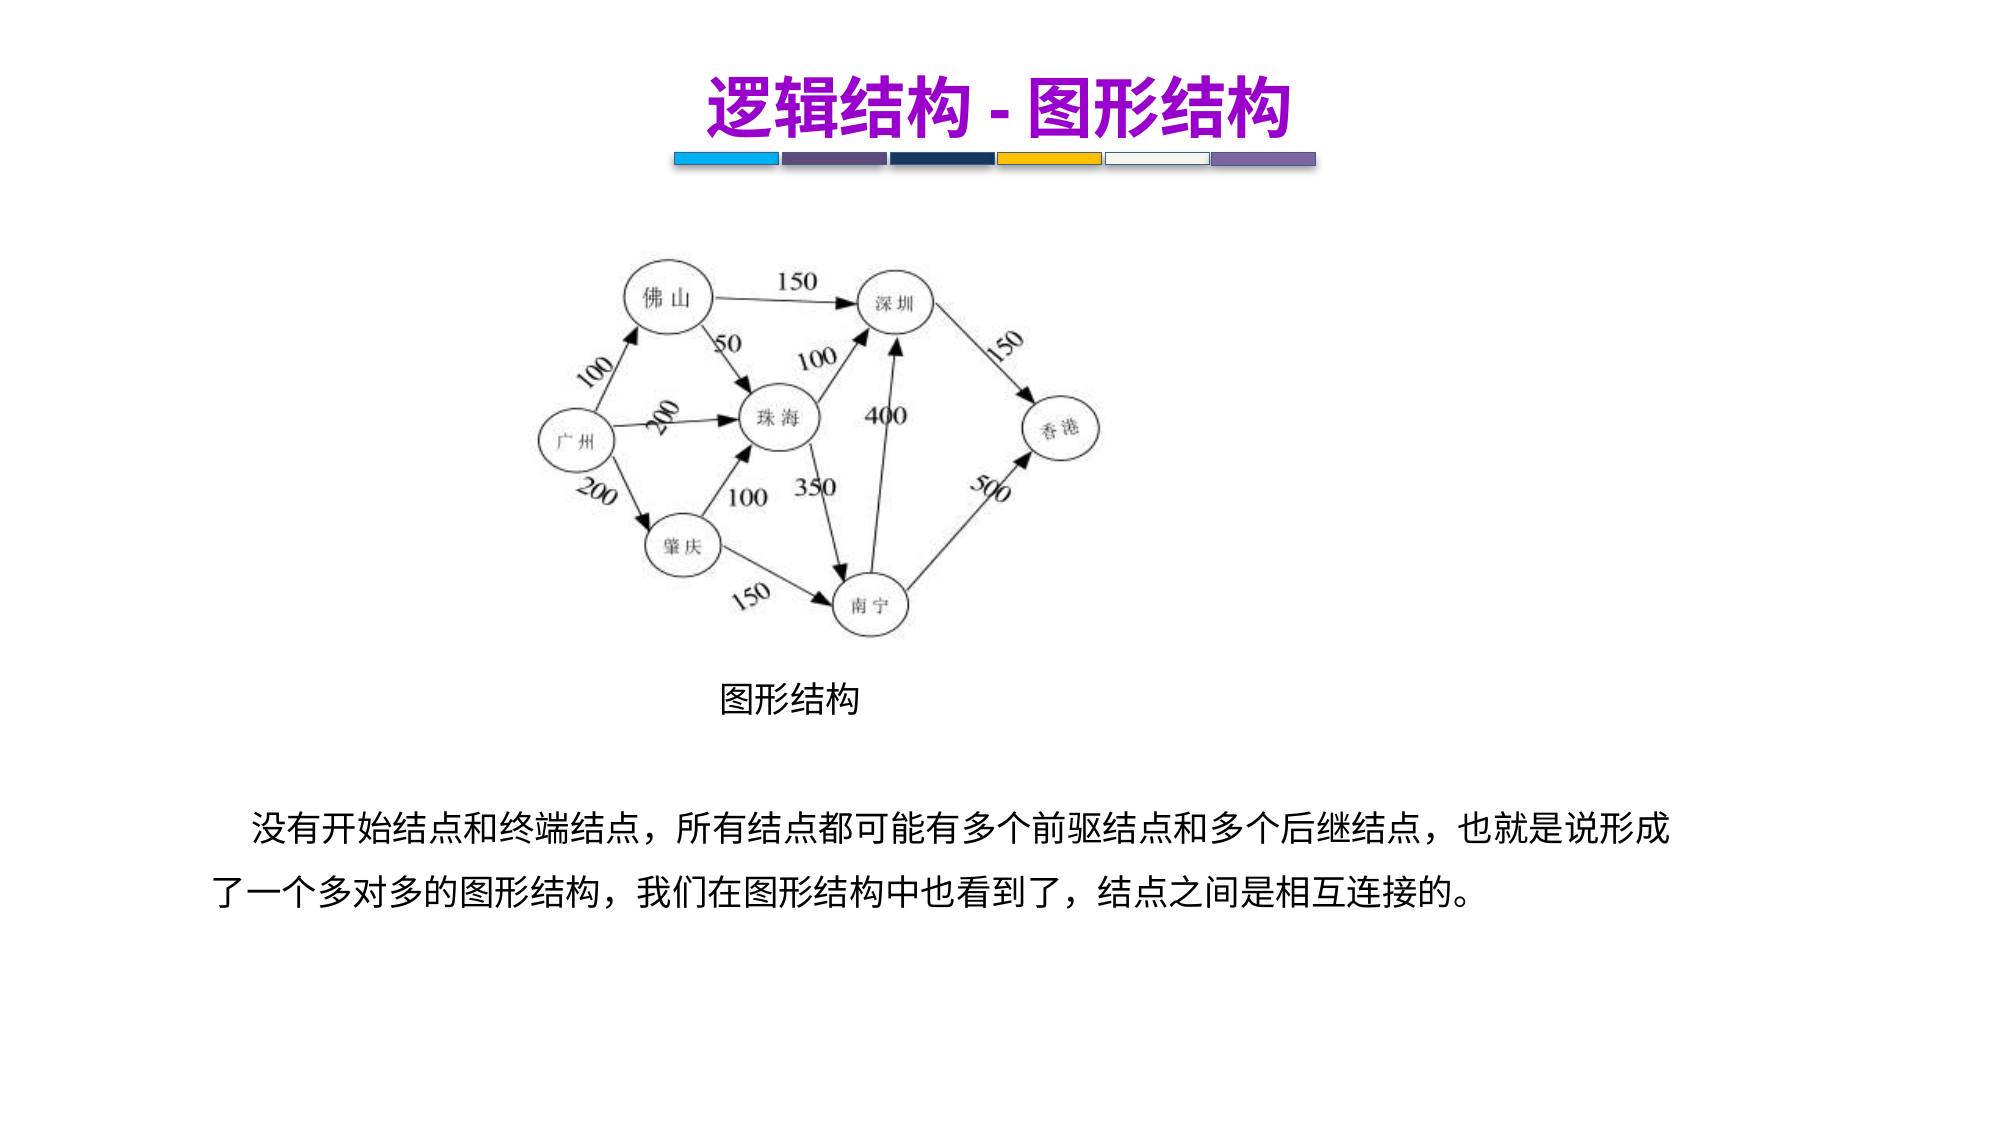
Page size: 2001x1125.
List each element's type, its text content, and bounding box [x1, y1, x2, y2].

text_box [780, 150, 888, 166]
text_box [1103, 150, 1211, 167]
text_box [1209, 151, 1318, 167]
text_box 逻辑结构-图形结构 [0, 18, 2000, 153]
text_box [672, 150, 780, 166]
text_box 没有开始结点和终端结点，所有结点都可能有多个前驱结点和多个后继结点，也就是说形成了一个多对多的图形结构，我们在图形结构中也看到了，结点之间是相互连接的。 [195, 777, 1700, 920]
picture [485, 203, 1141, 654]
text_box 图形结构 [704, 663, 937, 728]
text_box [995, 150, 1103, 166]
text_box [888, 150, 995, 167]
